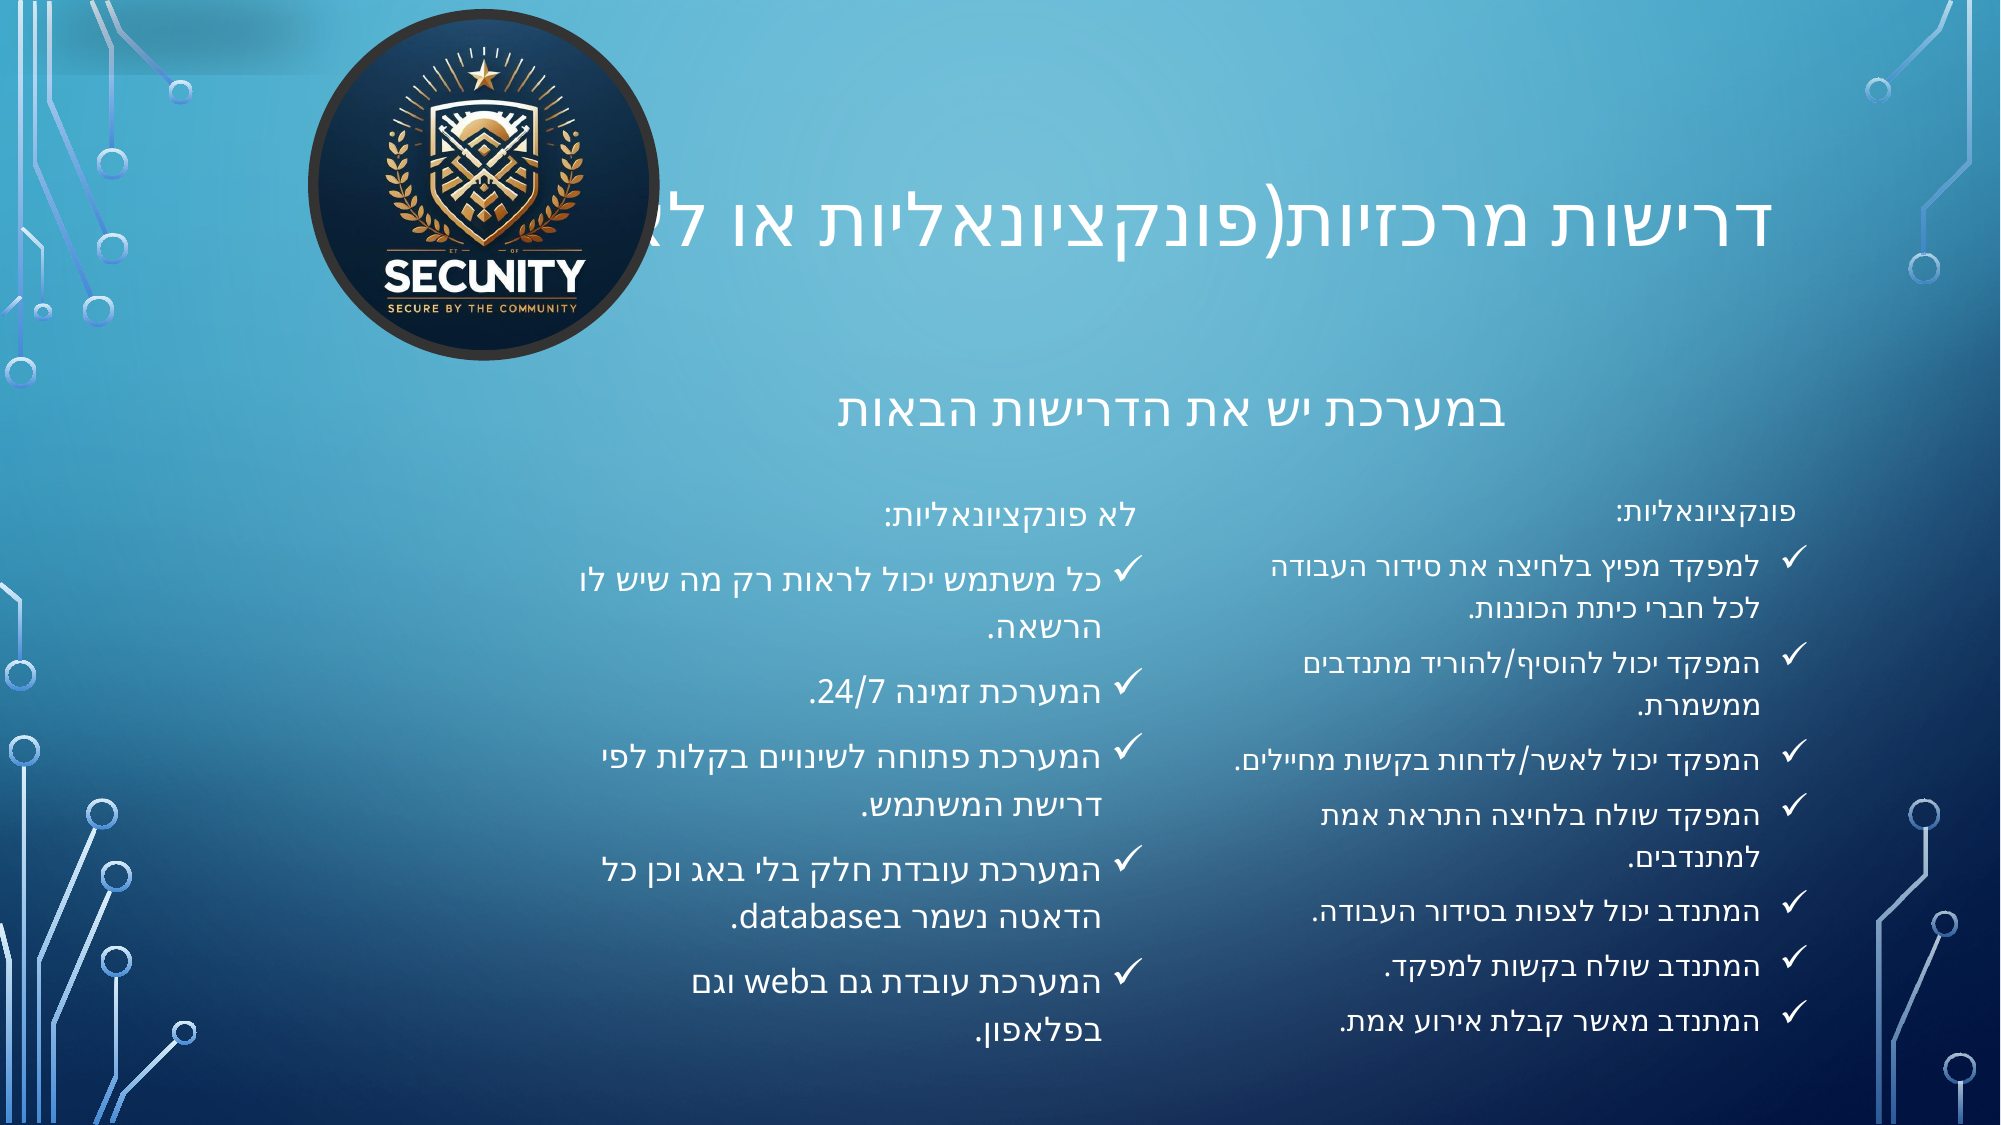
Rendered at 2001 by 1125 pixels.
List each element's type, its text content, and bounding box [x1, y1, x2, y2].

text_box לא פונקציונאליות: כל משתמש יכול לראות רק מה שיש לו הרשאה. המערכת זמינה 24/7. המערכת פתוחה לשינויים בקלות לפי דרישת המשתמש. המערכת עובדת חלק בלי באג וכן כל הדאטה נשמר בdatabase. המערכת עובדת גם בweb וגם בפלאפון. [542, 532, 1154, 1059]
picture [312, 13, 655, 356]
title דרישות מרכזיות(פונקציונאליות או לא) [655, 101, 1897, 344]
list פונקציונאליות: למפקד מפיץ בלחיצה את סידור העבודה לכל חברי כיתת הכוננות. המפקד יכול להוסיף/להוריד מתנדבים ממשמרת. המפקד יכול לאשר/לדחות בקשות מחיילים. המפקד שולח בלחיצה התראת אמת למתנדבים. המתנדב יכול לצפות בסידור העבודה. המתנדב שולח בקשות למפקד. המתנדב מאשר קבלת אירוע אמת. [1201, 532, 1813, 1059]
text_box במערכת יש את הדרישות הבאות [460, 288, 1886, 532]
